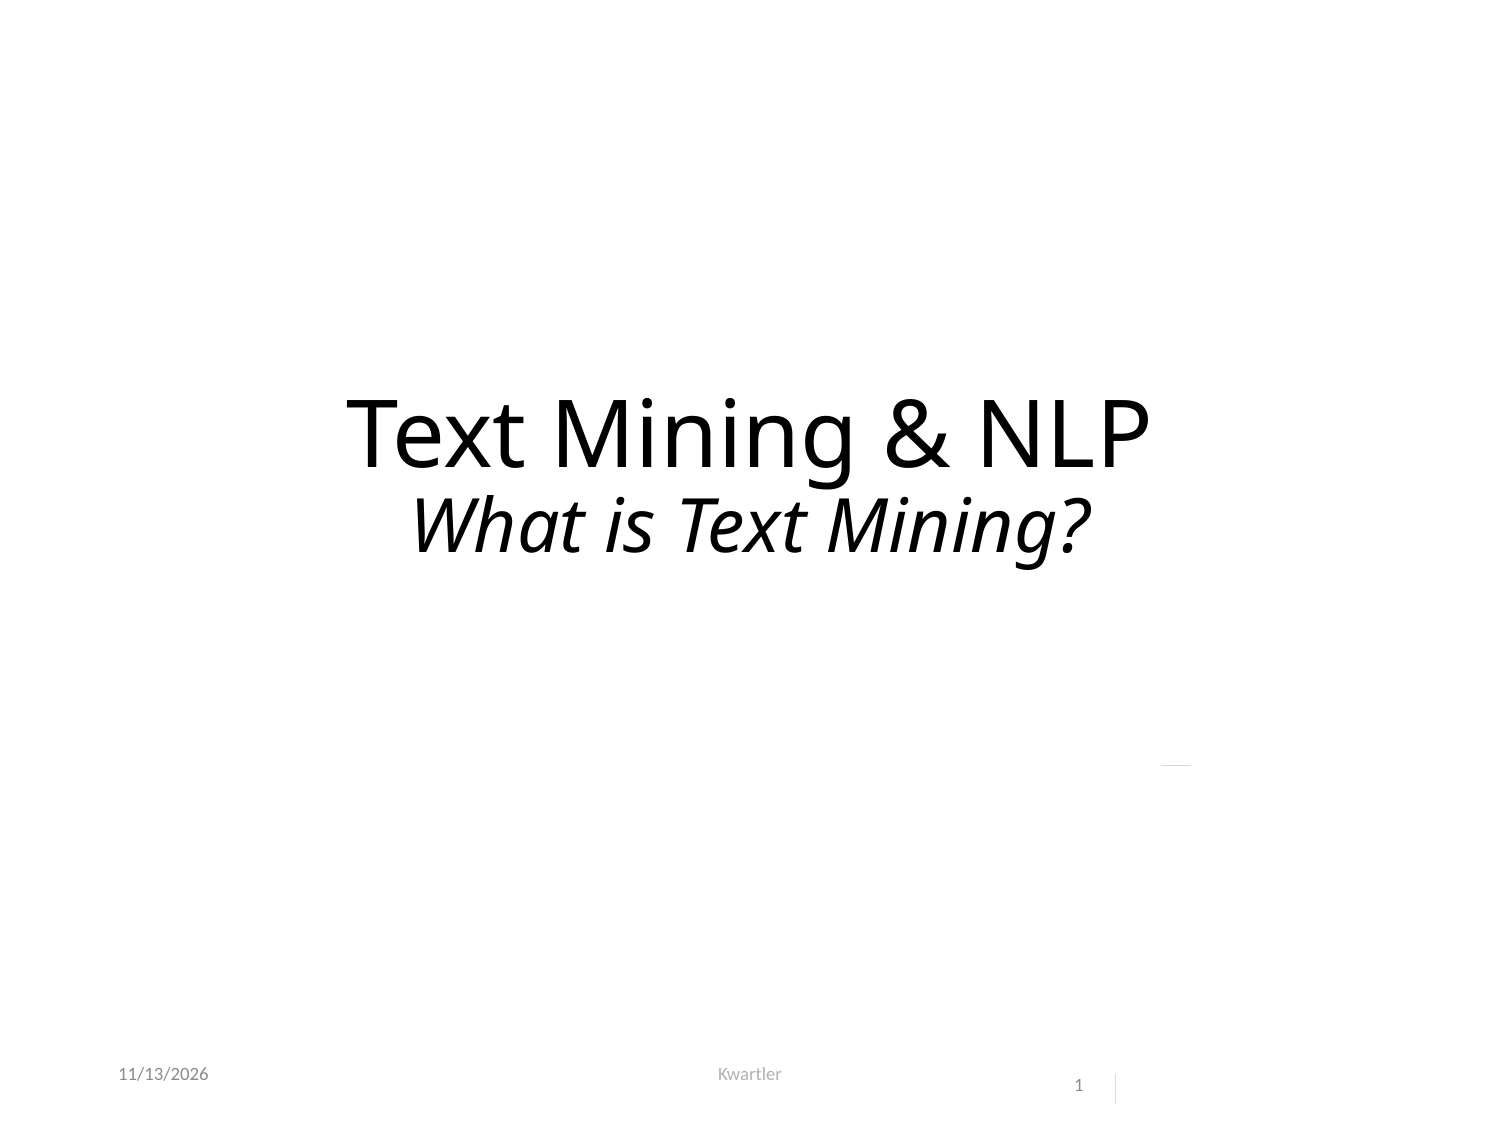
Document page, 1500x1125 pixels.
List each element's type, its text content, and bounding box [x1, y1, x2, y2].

slide_number 1 [1059, 1042, 1200, 1103]
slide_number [103, 1042, 441, 1103]
footer Kwartler [496, 1042, 1004, 1103]
title Text Mining & NLP What is Text Mining? [187, 184, 1313, 576]
